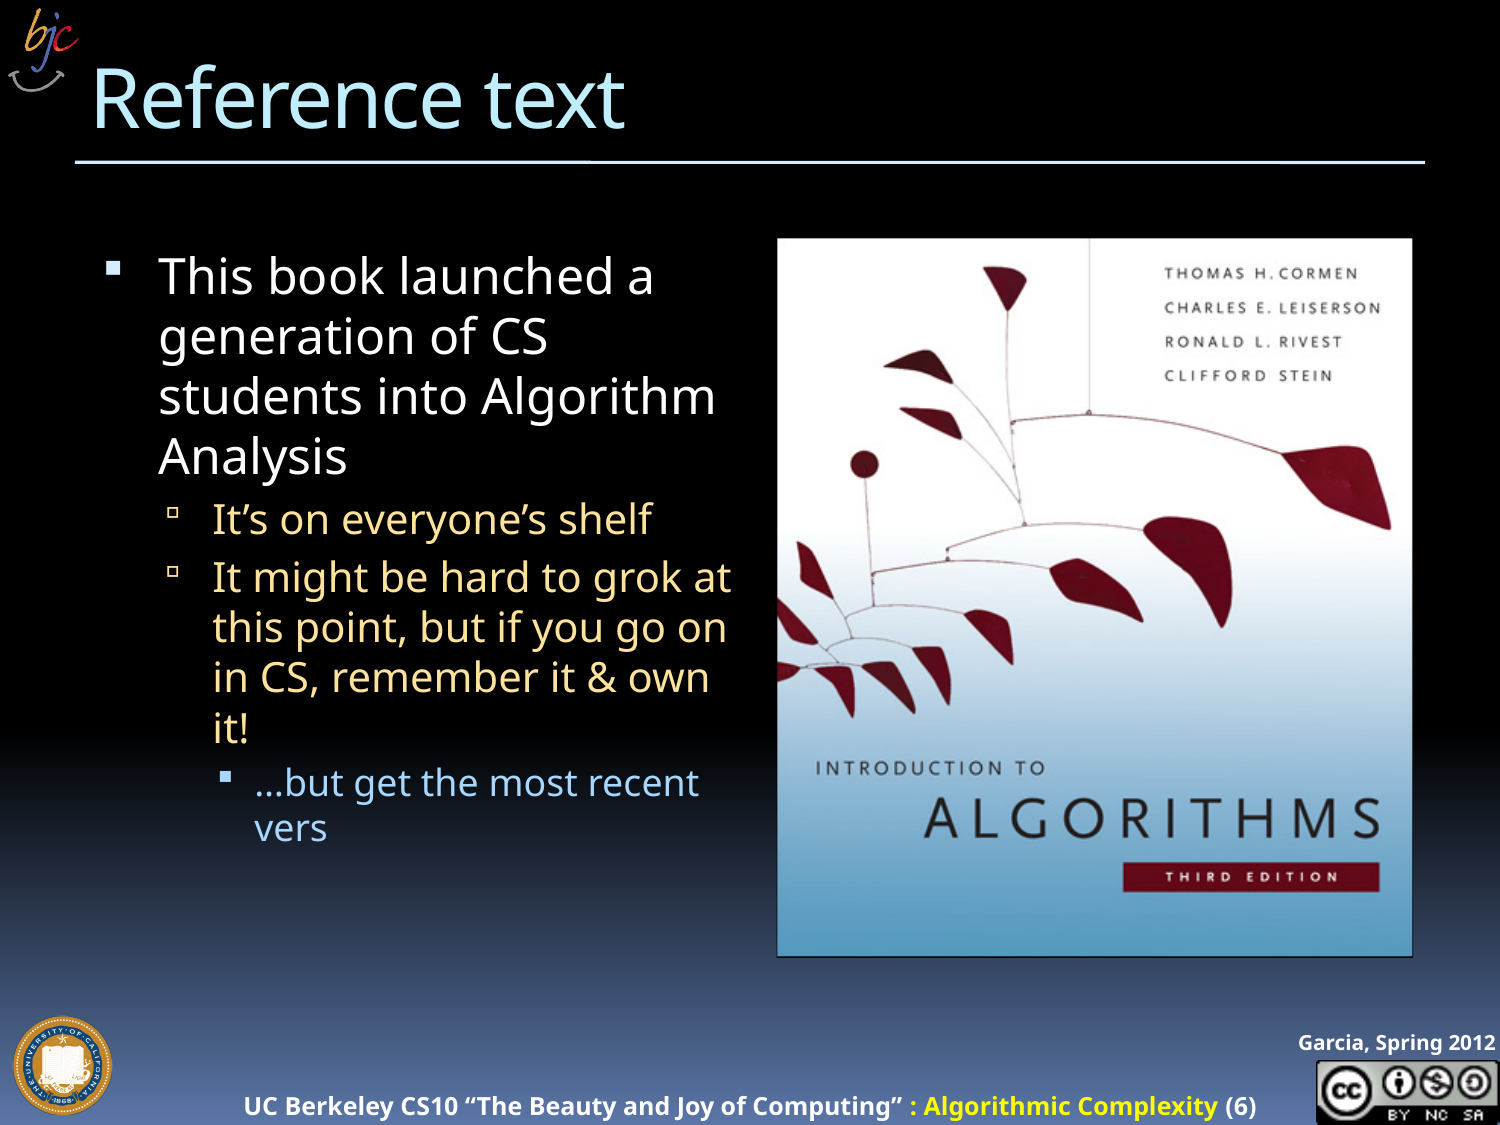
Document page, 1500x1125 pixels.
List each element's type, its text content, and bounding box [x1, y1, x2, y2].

list This book launched a generation of CS students into Algorithm Analysis It’s on everyone’s shelf It might be hard to grok at this point, but if you go on in CS, remember it & own it! …but get the most recent vers [75, 163, 763, 1034]
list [776, 237, 1414, 959]
picture [12, 1015, 113, 1116]
picture [8, 8, 79, 92]
picture [1316, 1060, 1500, 1125]
title Reference text [75, 37, 1425, 163]
